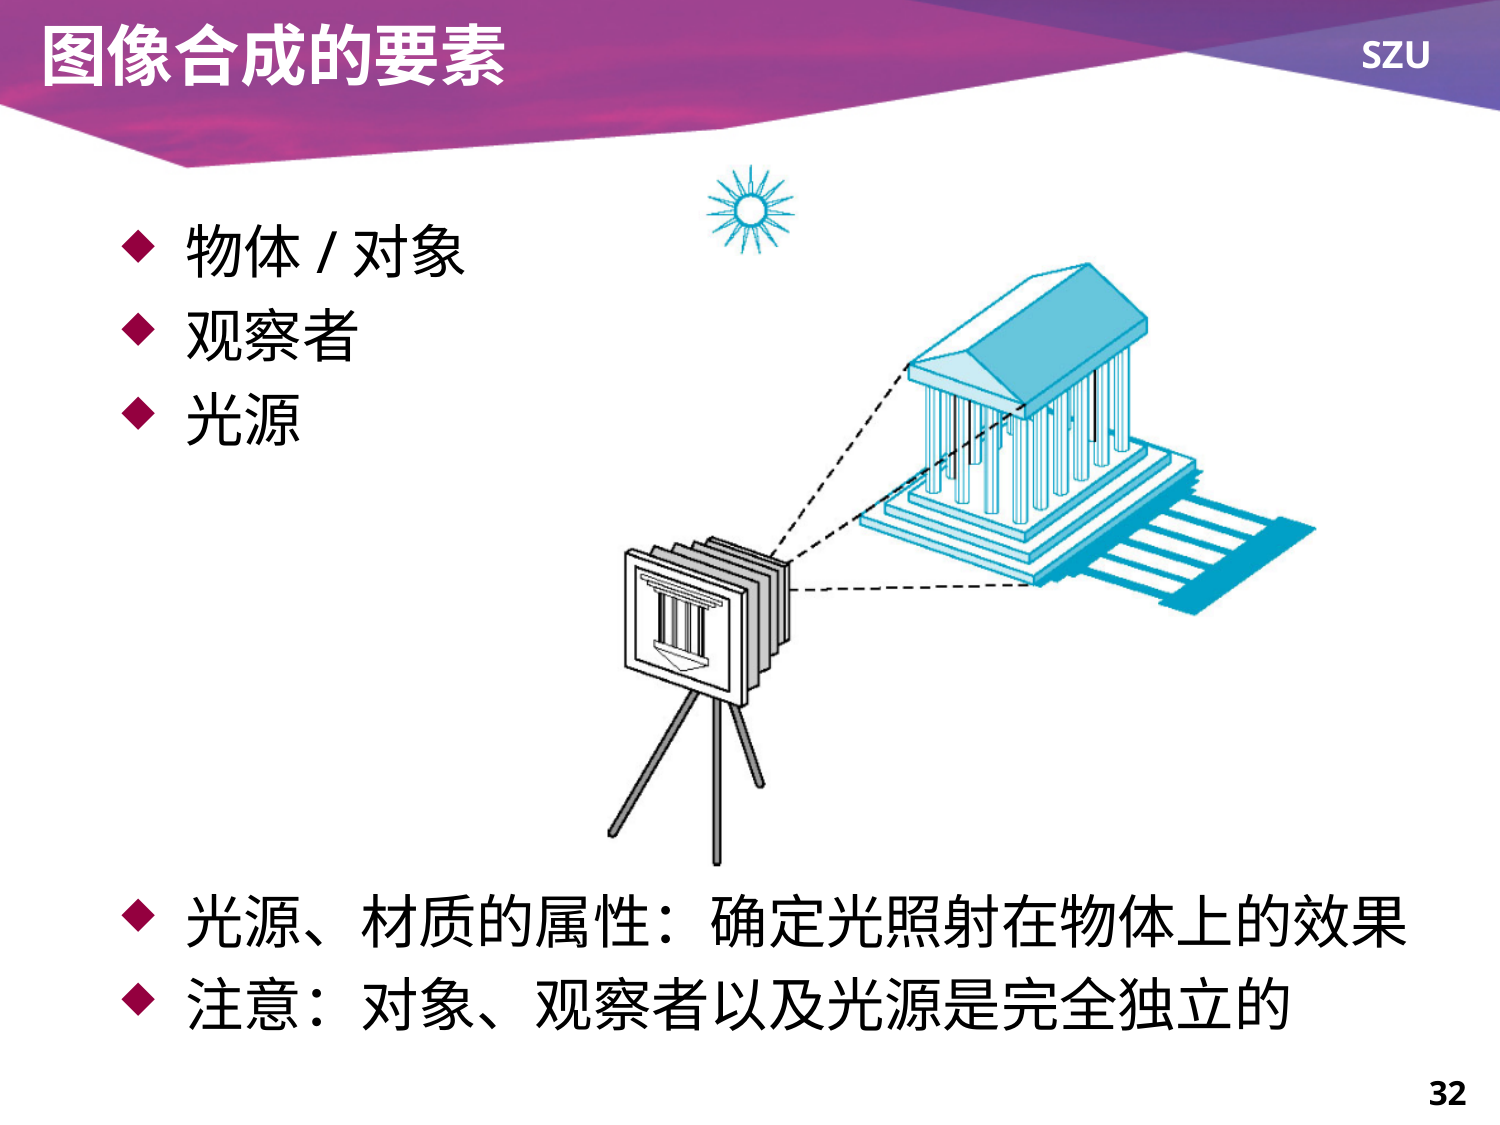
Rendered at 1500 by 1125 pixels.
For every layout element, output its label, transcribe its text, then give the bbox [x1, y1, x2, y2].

title 图像合成的要素 [25, 15, 1320, 104]
slide_number 32 [1384, 1065, 1500, 1125]
list 物体/对象 观察者 光源 光源、材质的属性：确定光照射在物体上的效果 注意：对象、观察者以及光源是完全独立的 [103, 216, 1441, 1063]
picture [0, 0, 1500, 1125]
